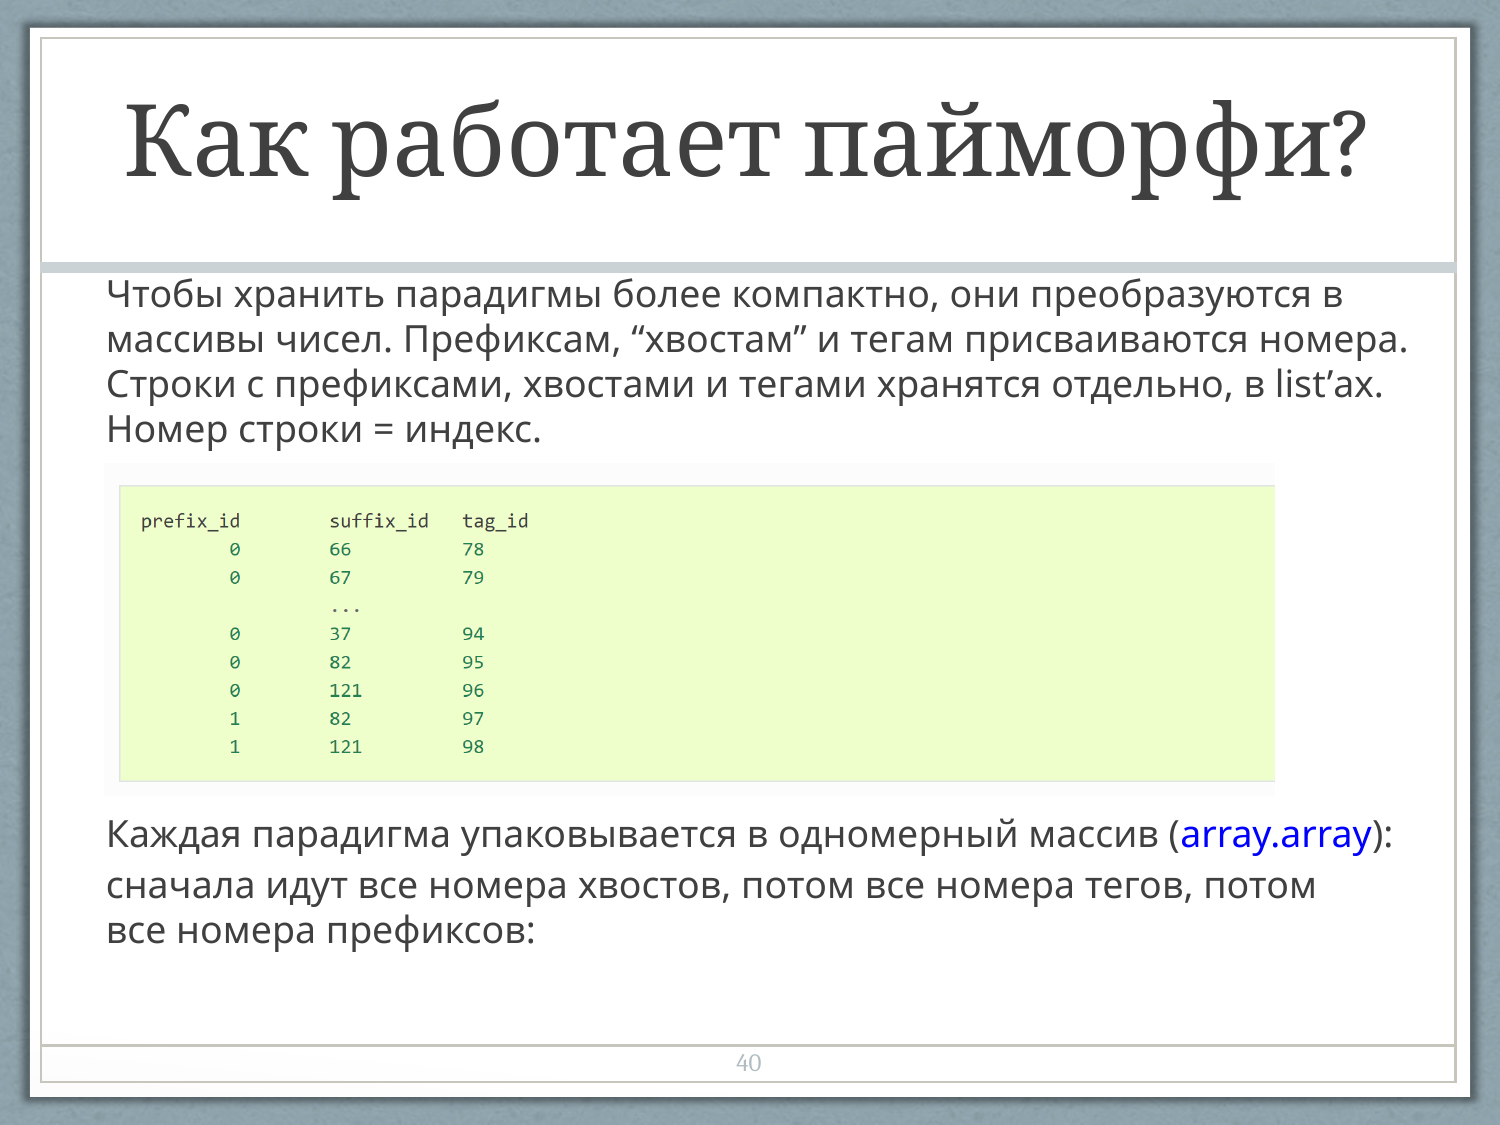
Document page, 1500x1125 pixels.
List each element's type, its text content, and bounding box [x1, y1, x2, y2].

text_box Чтобы хранить парадигмы более компактно, они преобразуются в массивы чисел. Префиксам, “хвостам” и тегам присваиваются номера. Строки с префиксами, хвостами и тегами хранятся отдельно, в list’ах. Номер строки = индекс. Каждая парадигма упаковывается в одномерный массив (array.array): сначала идут все номера хвостов, потом все номера тегов, потом все номера префиксов: [91, 262, 1434, 959]
picture [0, 0, 1500, 1125]
table_cell [42, 273, 1454, 1044]
table_cell 40 [42, 1047, 1454, 1081]
table_header Как работает пайморфи? [42, 39, 1454, 262]
